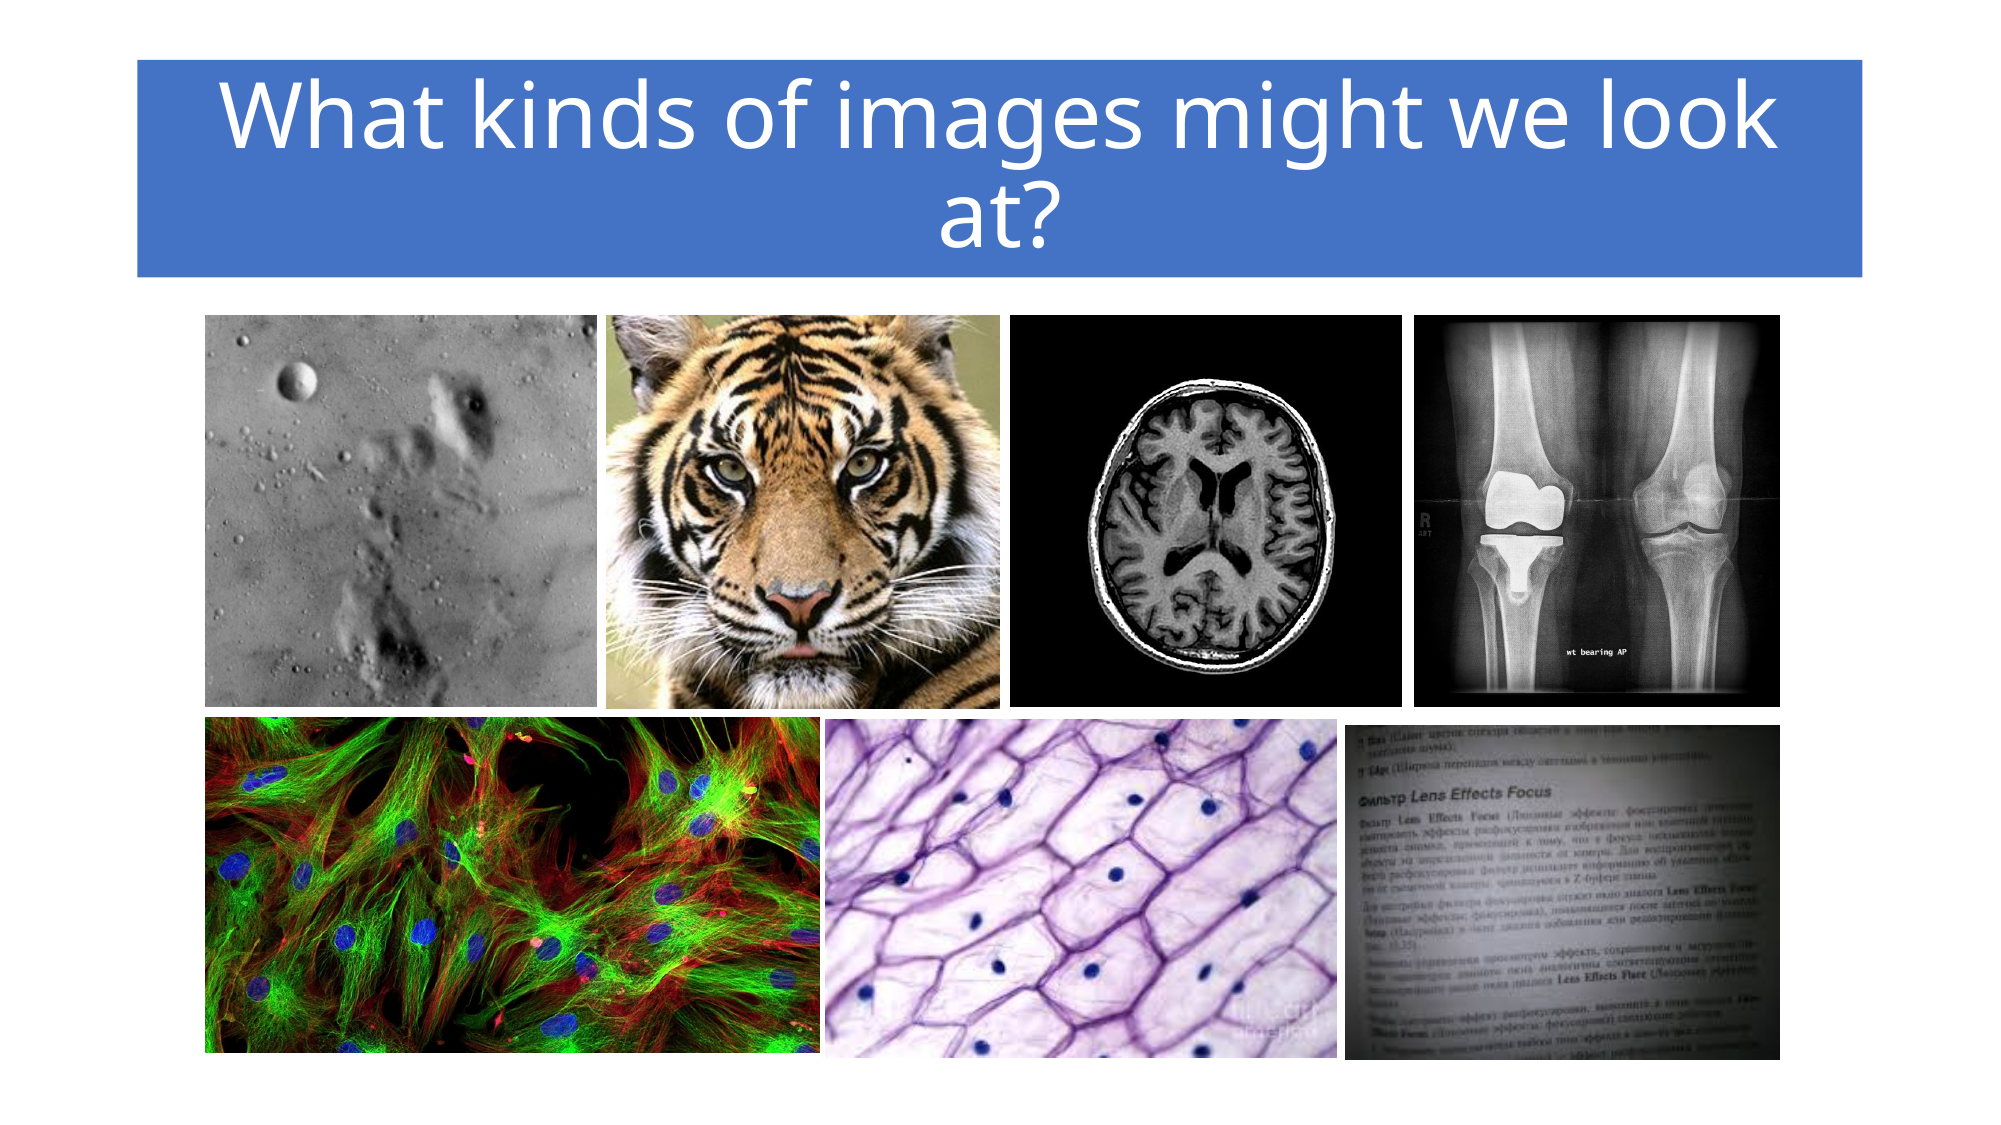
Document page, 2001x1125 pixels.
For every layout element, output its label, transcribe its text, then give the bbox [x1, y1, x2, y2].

picture [204, 315, 597, 707]
picture [606, 315, 1000, 709]
picture [1414, 315, 1780, 707]
title What kinds of images might we look at? [137, 59, 1863, 278]
picture [204, 717, 1337, 1058]
picture [1345, 725, 1780, 1060]
picture [1010, 315, 1402, 707]
